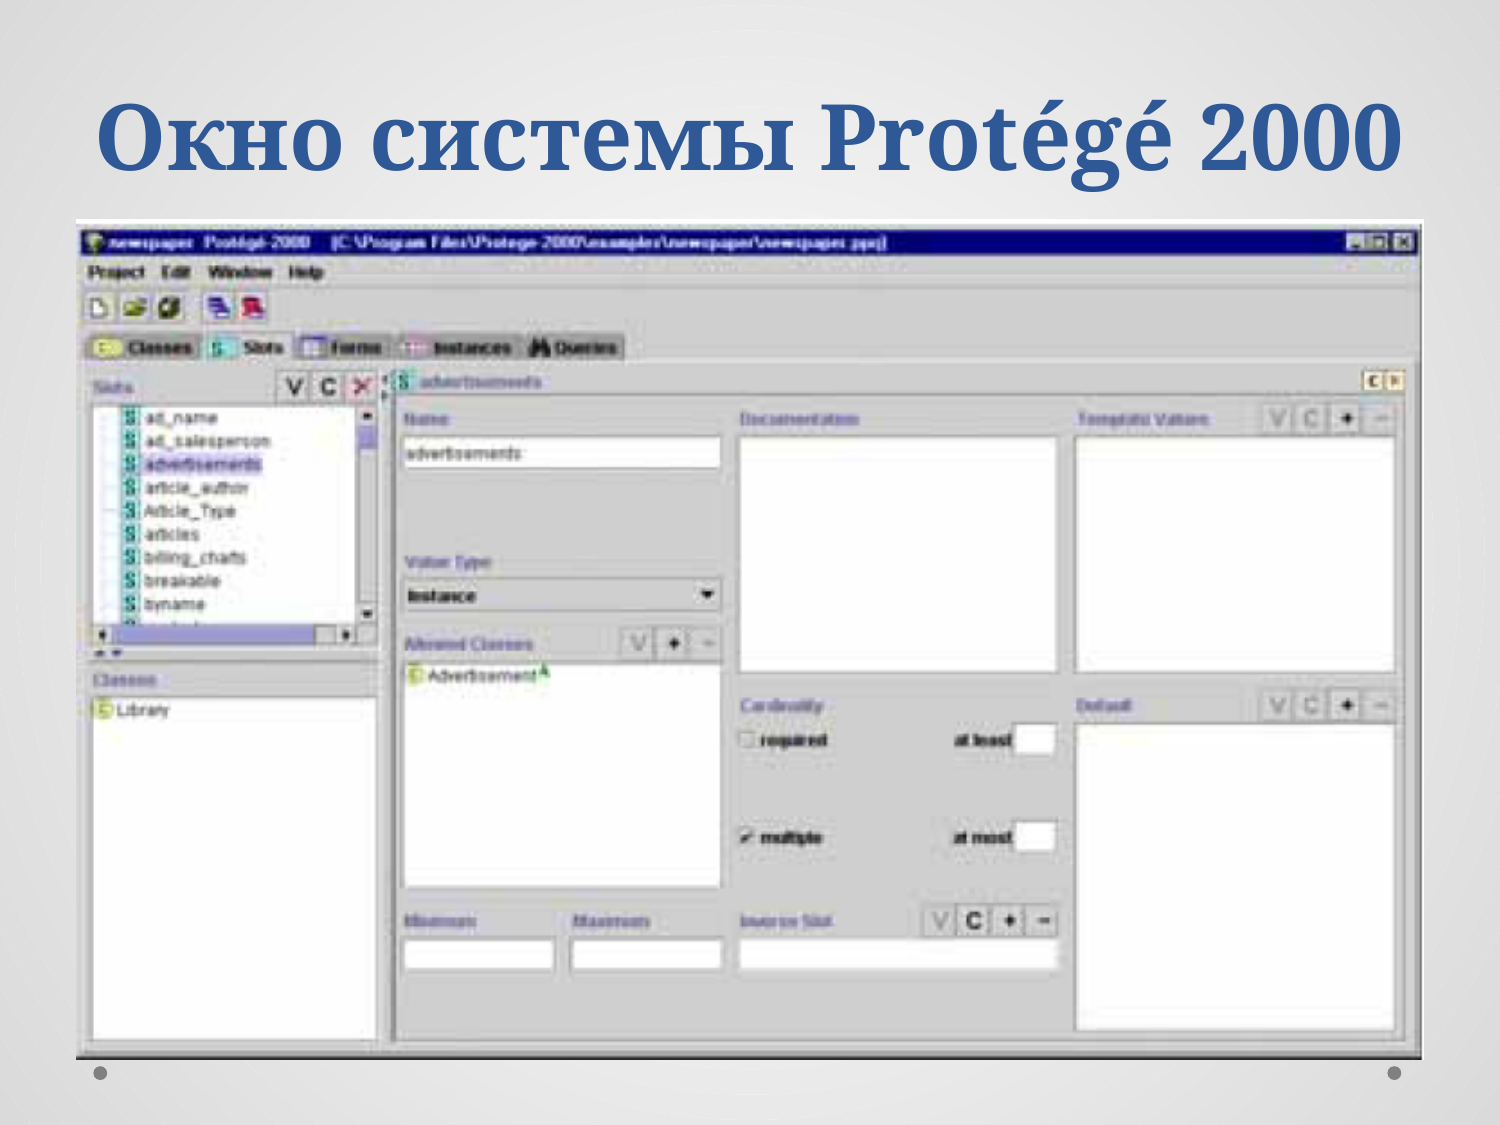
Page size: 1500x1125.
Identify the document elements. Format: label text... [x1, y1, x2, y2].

picture [76, 219, 1424, 1060]
title Окно системы Protégé 2000 [75, 0, 1425, 197]
